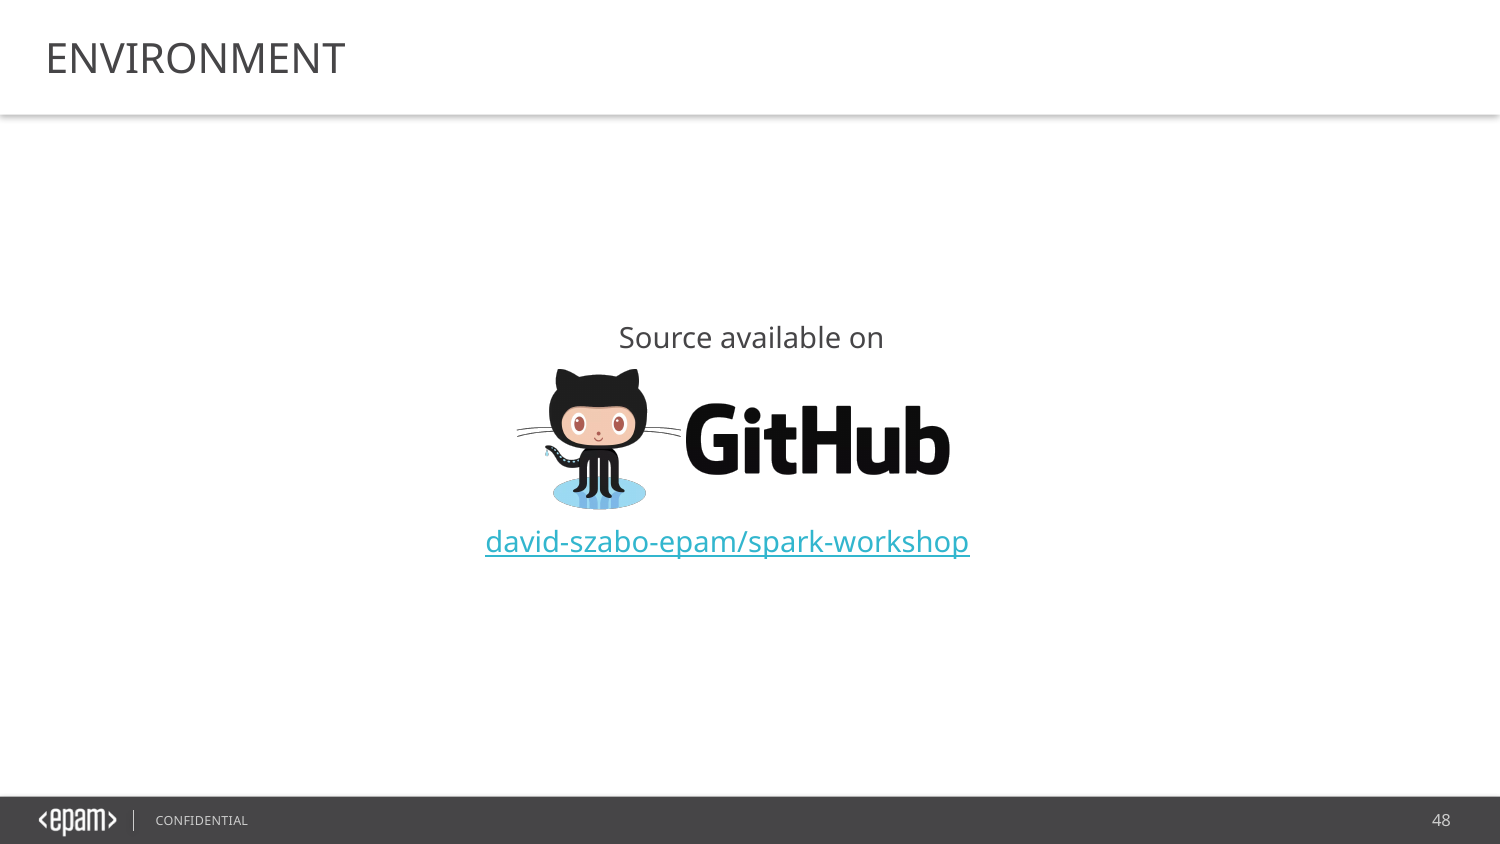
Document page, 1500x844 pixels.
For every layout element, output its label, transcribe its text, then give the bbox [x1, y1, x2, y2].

text_box Source available on [604, 311, 900, 362]
picture [38, 808, 117, 837]
picture [513, 366, 952, 512]
text_box david-szabo-epam/spark-workshop [470, 515, 985, 571]
list Environment [0, 0, 1500, 115]
